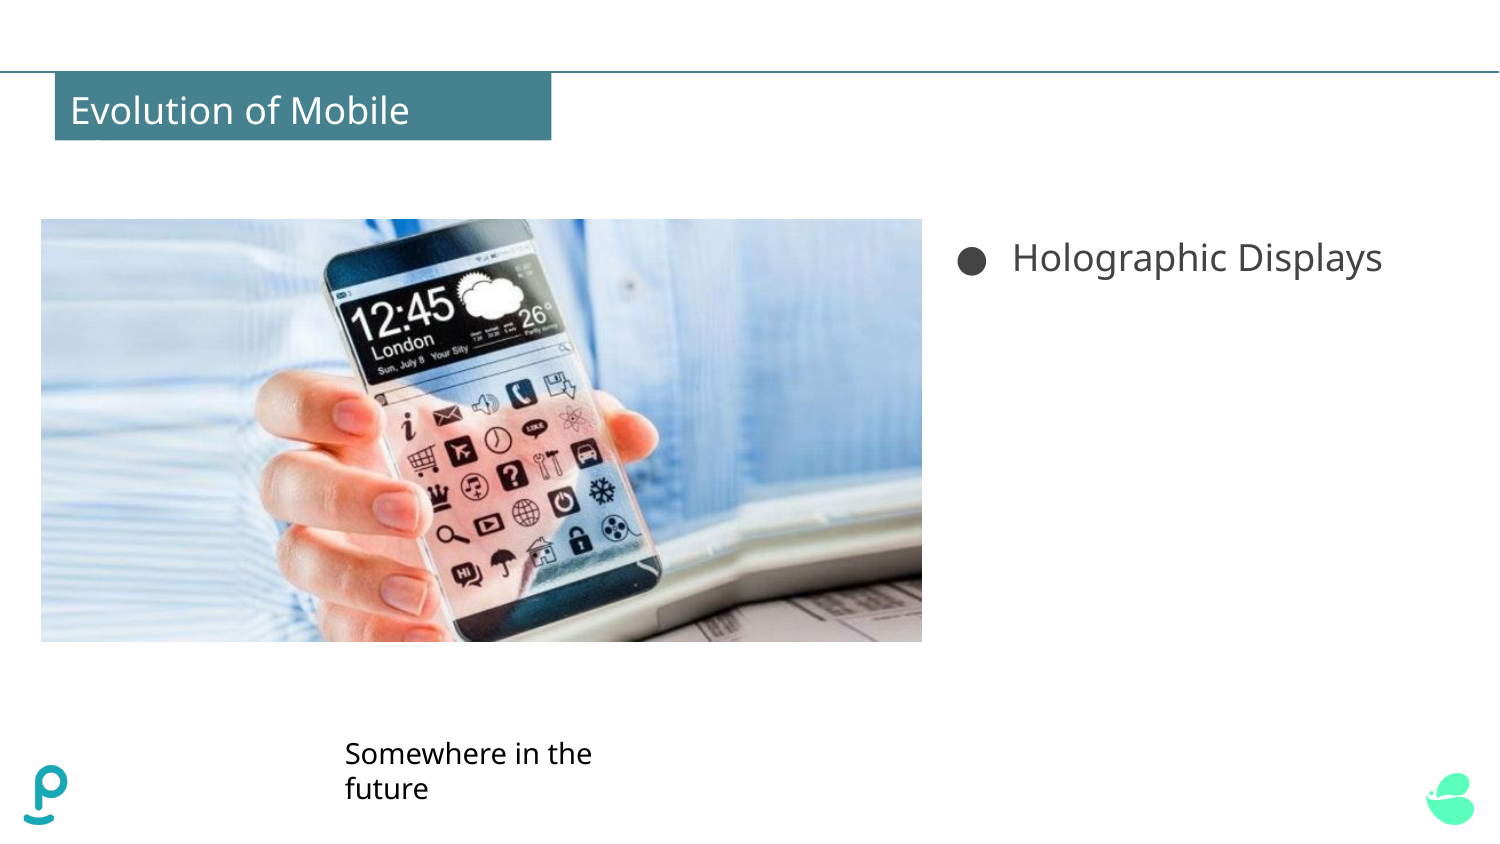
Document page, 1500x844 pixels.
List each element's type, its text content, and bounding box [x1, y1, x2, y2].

picture [41, 218, 923, 643]
text_box Evolution of Mobile phones [54, 81, 552, 141]
text_box Somewhere in the future [329, 720, 693, 802]
text_box Holographic Displays [923, 219, 1443, 416]
picture [23, 765, 71, 825]
picture [1425, 773, 1474, 825]
